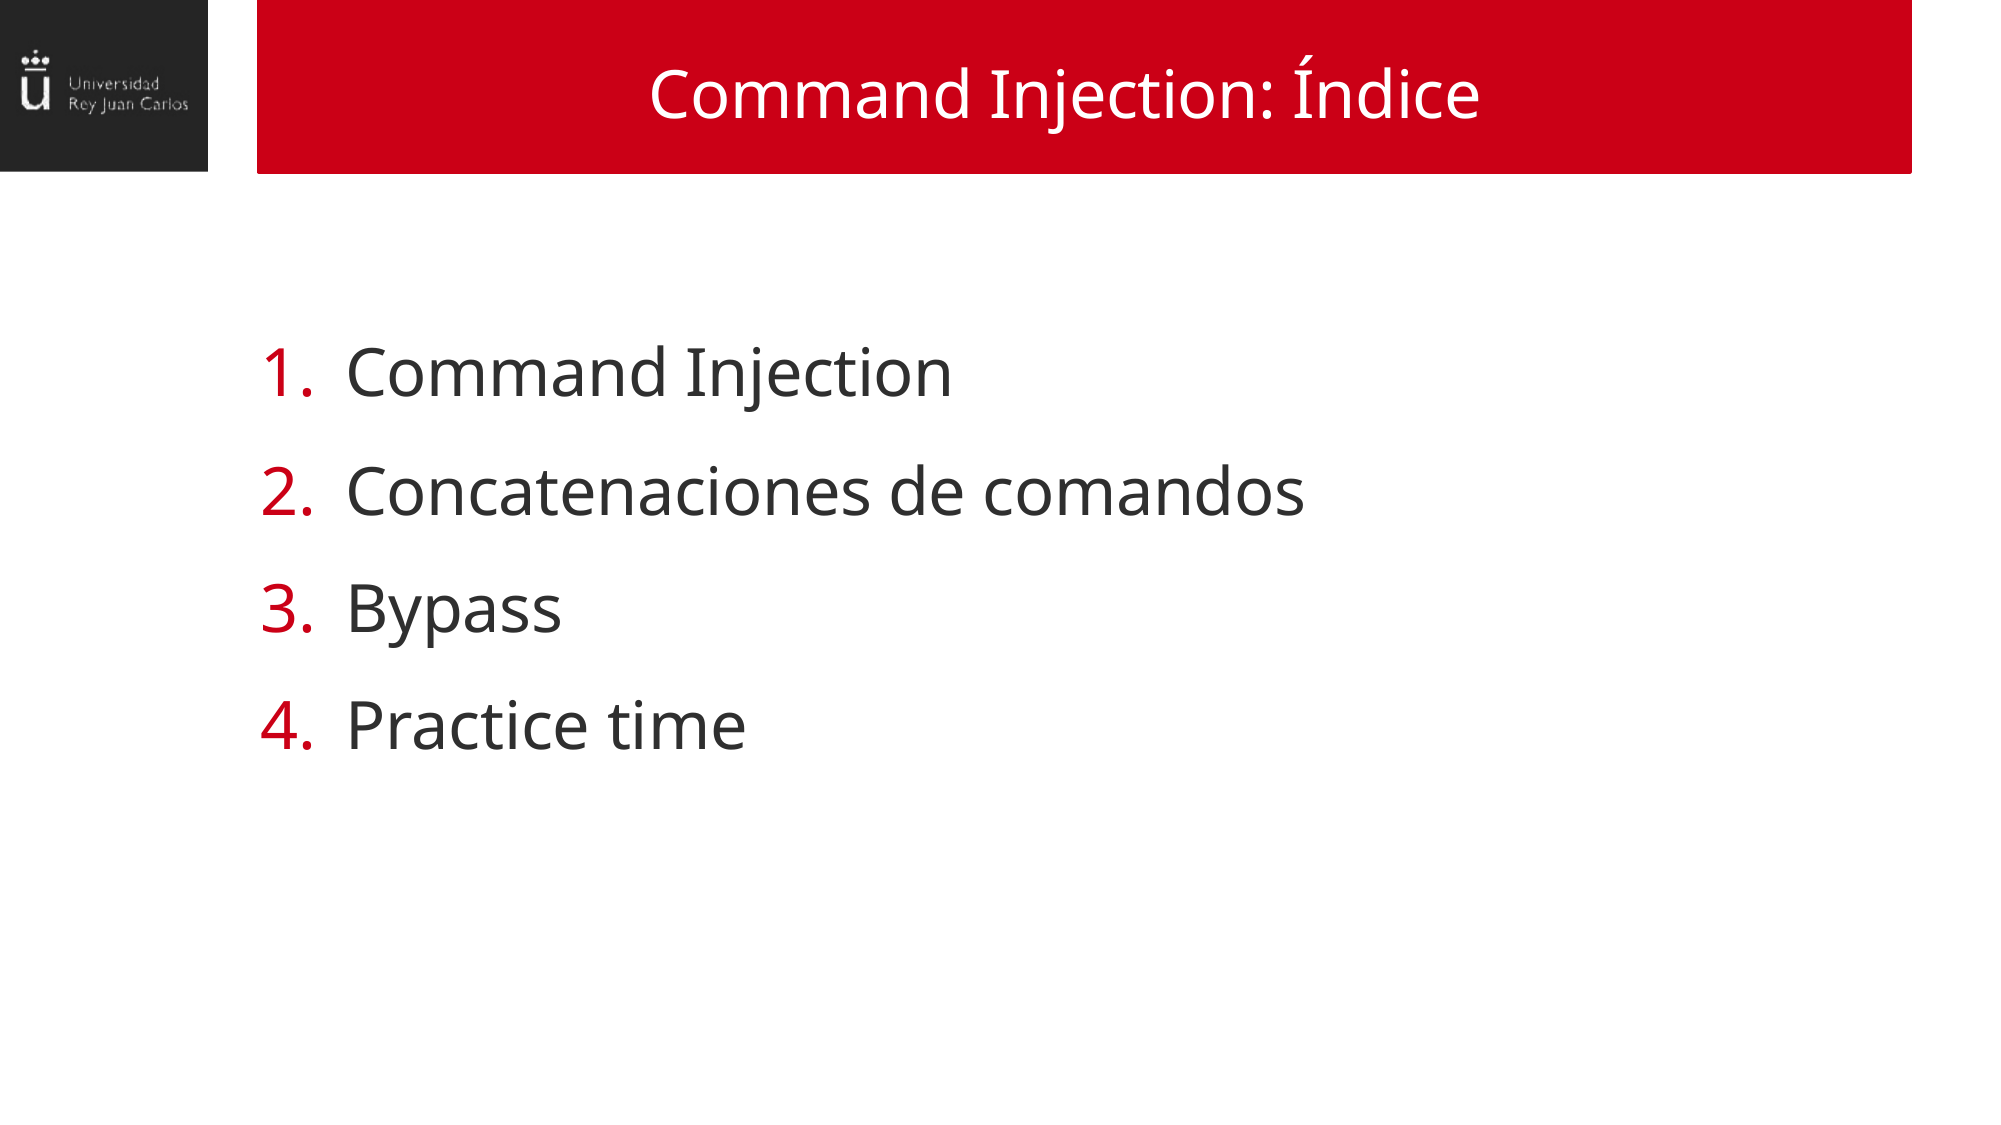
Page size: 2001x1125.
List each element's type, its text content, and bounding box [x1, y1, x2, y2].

text_box Command Injection Concatenaciones de comandos Bypass Practice time [258, 288, 1486, 881]
picture [0, 28, 244, 143]
list Command Injection: Índice [646, 11, 1523, 690]
text_box [257, 0, 1912, 174]
